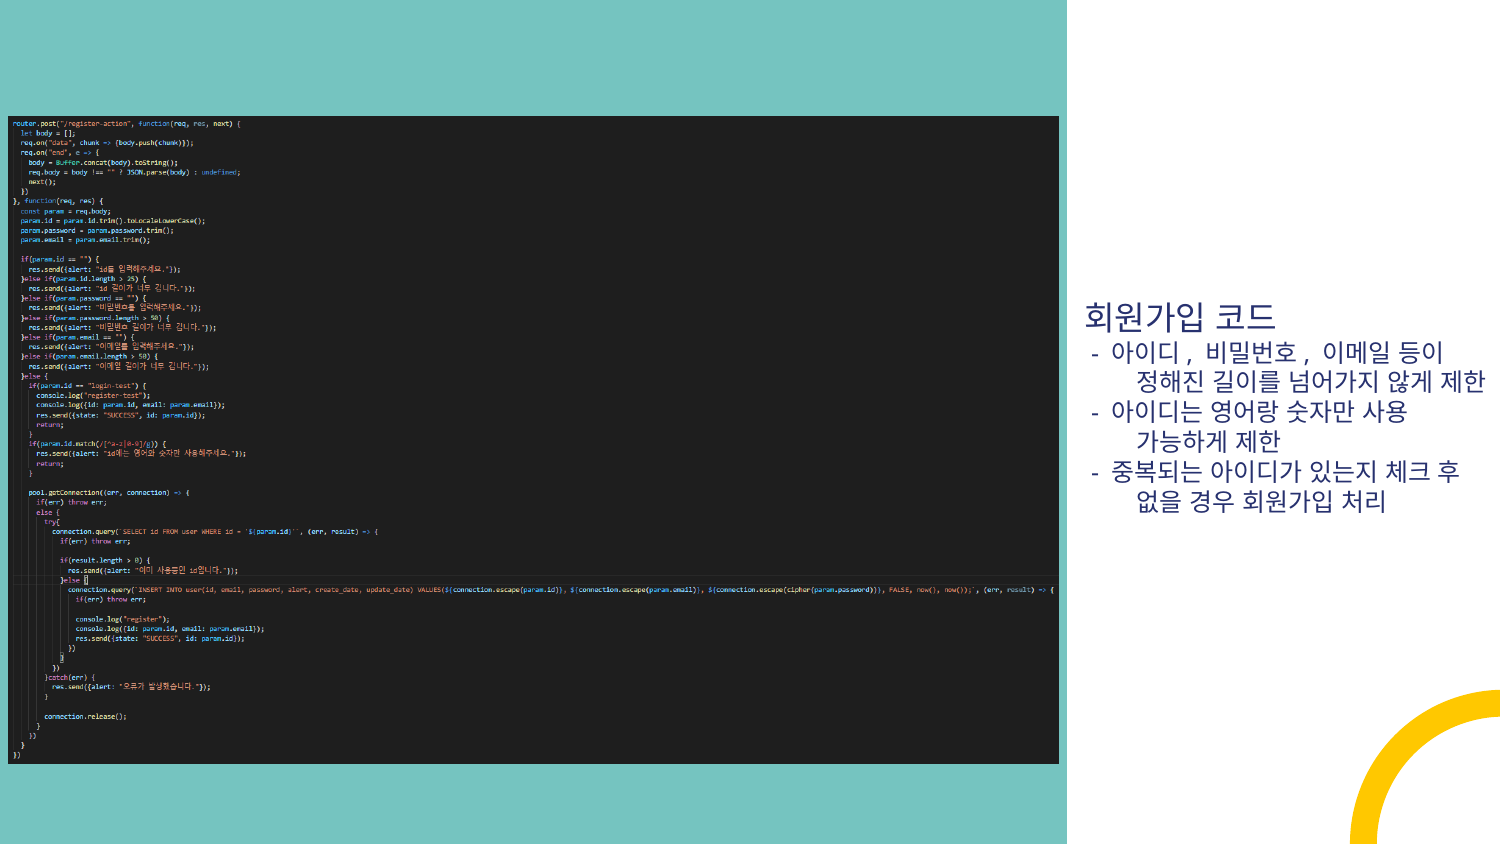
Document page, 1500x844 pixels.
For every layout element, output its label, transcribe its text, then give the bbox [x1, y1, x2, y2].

picture [7, 116, 1059, 764]
text_box 회원가입 코드 - 아이디, 비밀번호, 이메일 등이 정해진 길이를 넘어가지 않게 제한 - 아이디는 영어랑 숫자만 사용 가능하게 제한 - 중복되는 아이디가 있는지 체크 후 없을 경우 회원가입 처리 [1046, 69, 1500, 745]
